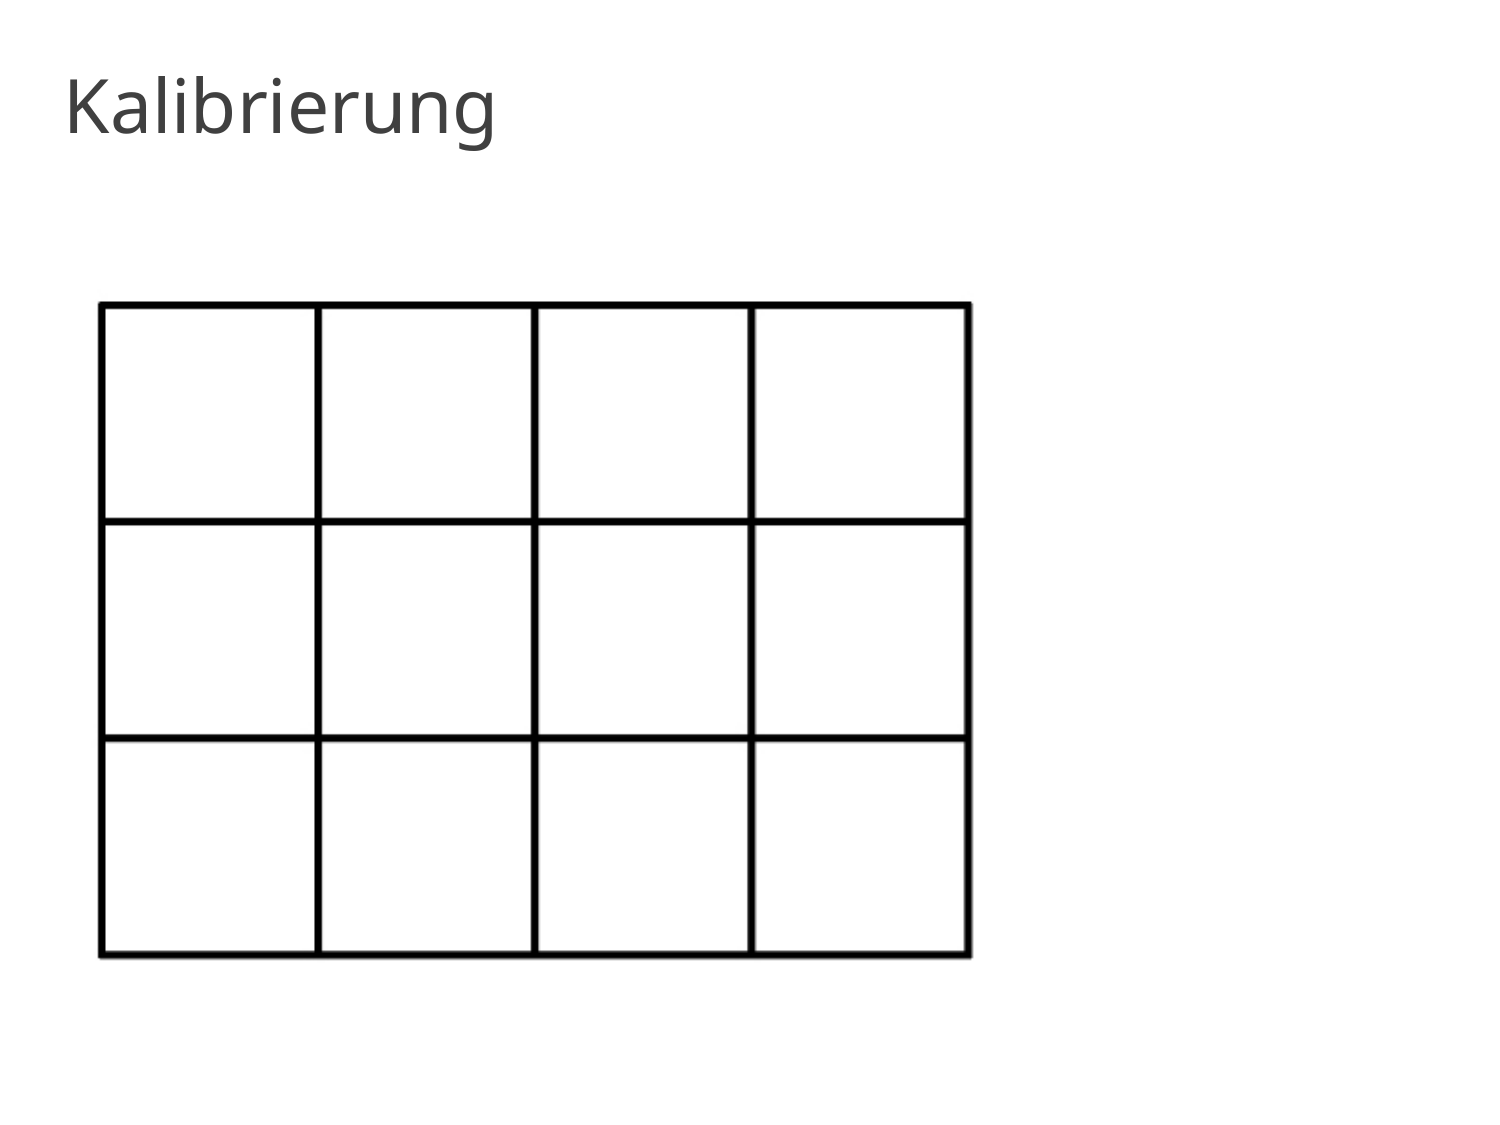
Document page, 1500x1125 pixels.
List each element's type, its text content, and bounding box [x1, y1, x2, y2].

title Kalibrierung [63, 59, 1453, 247]
picture [63, 246, 1009, 995]
